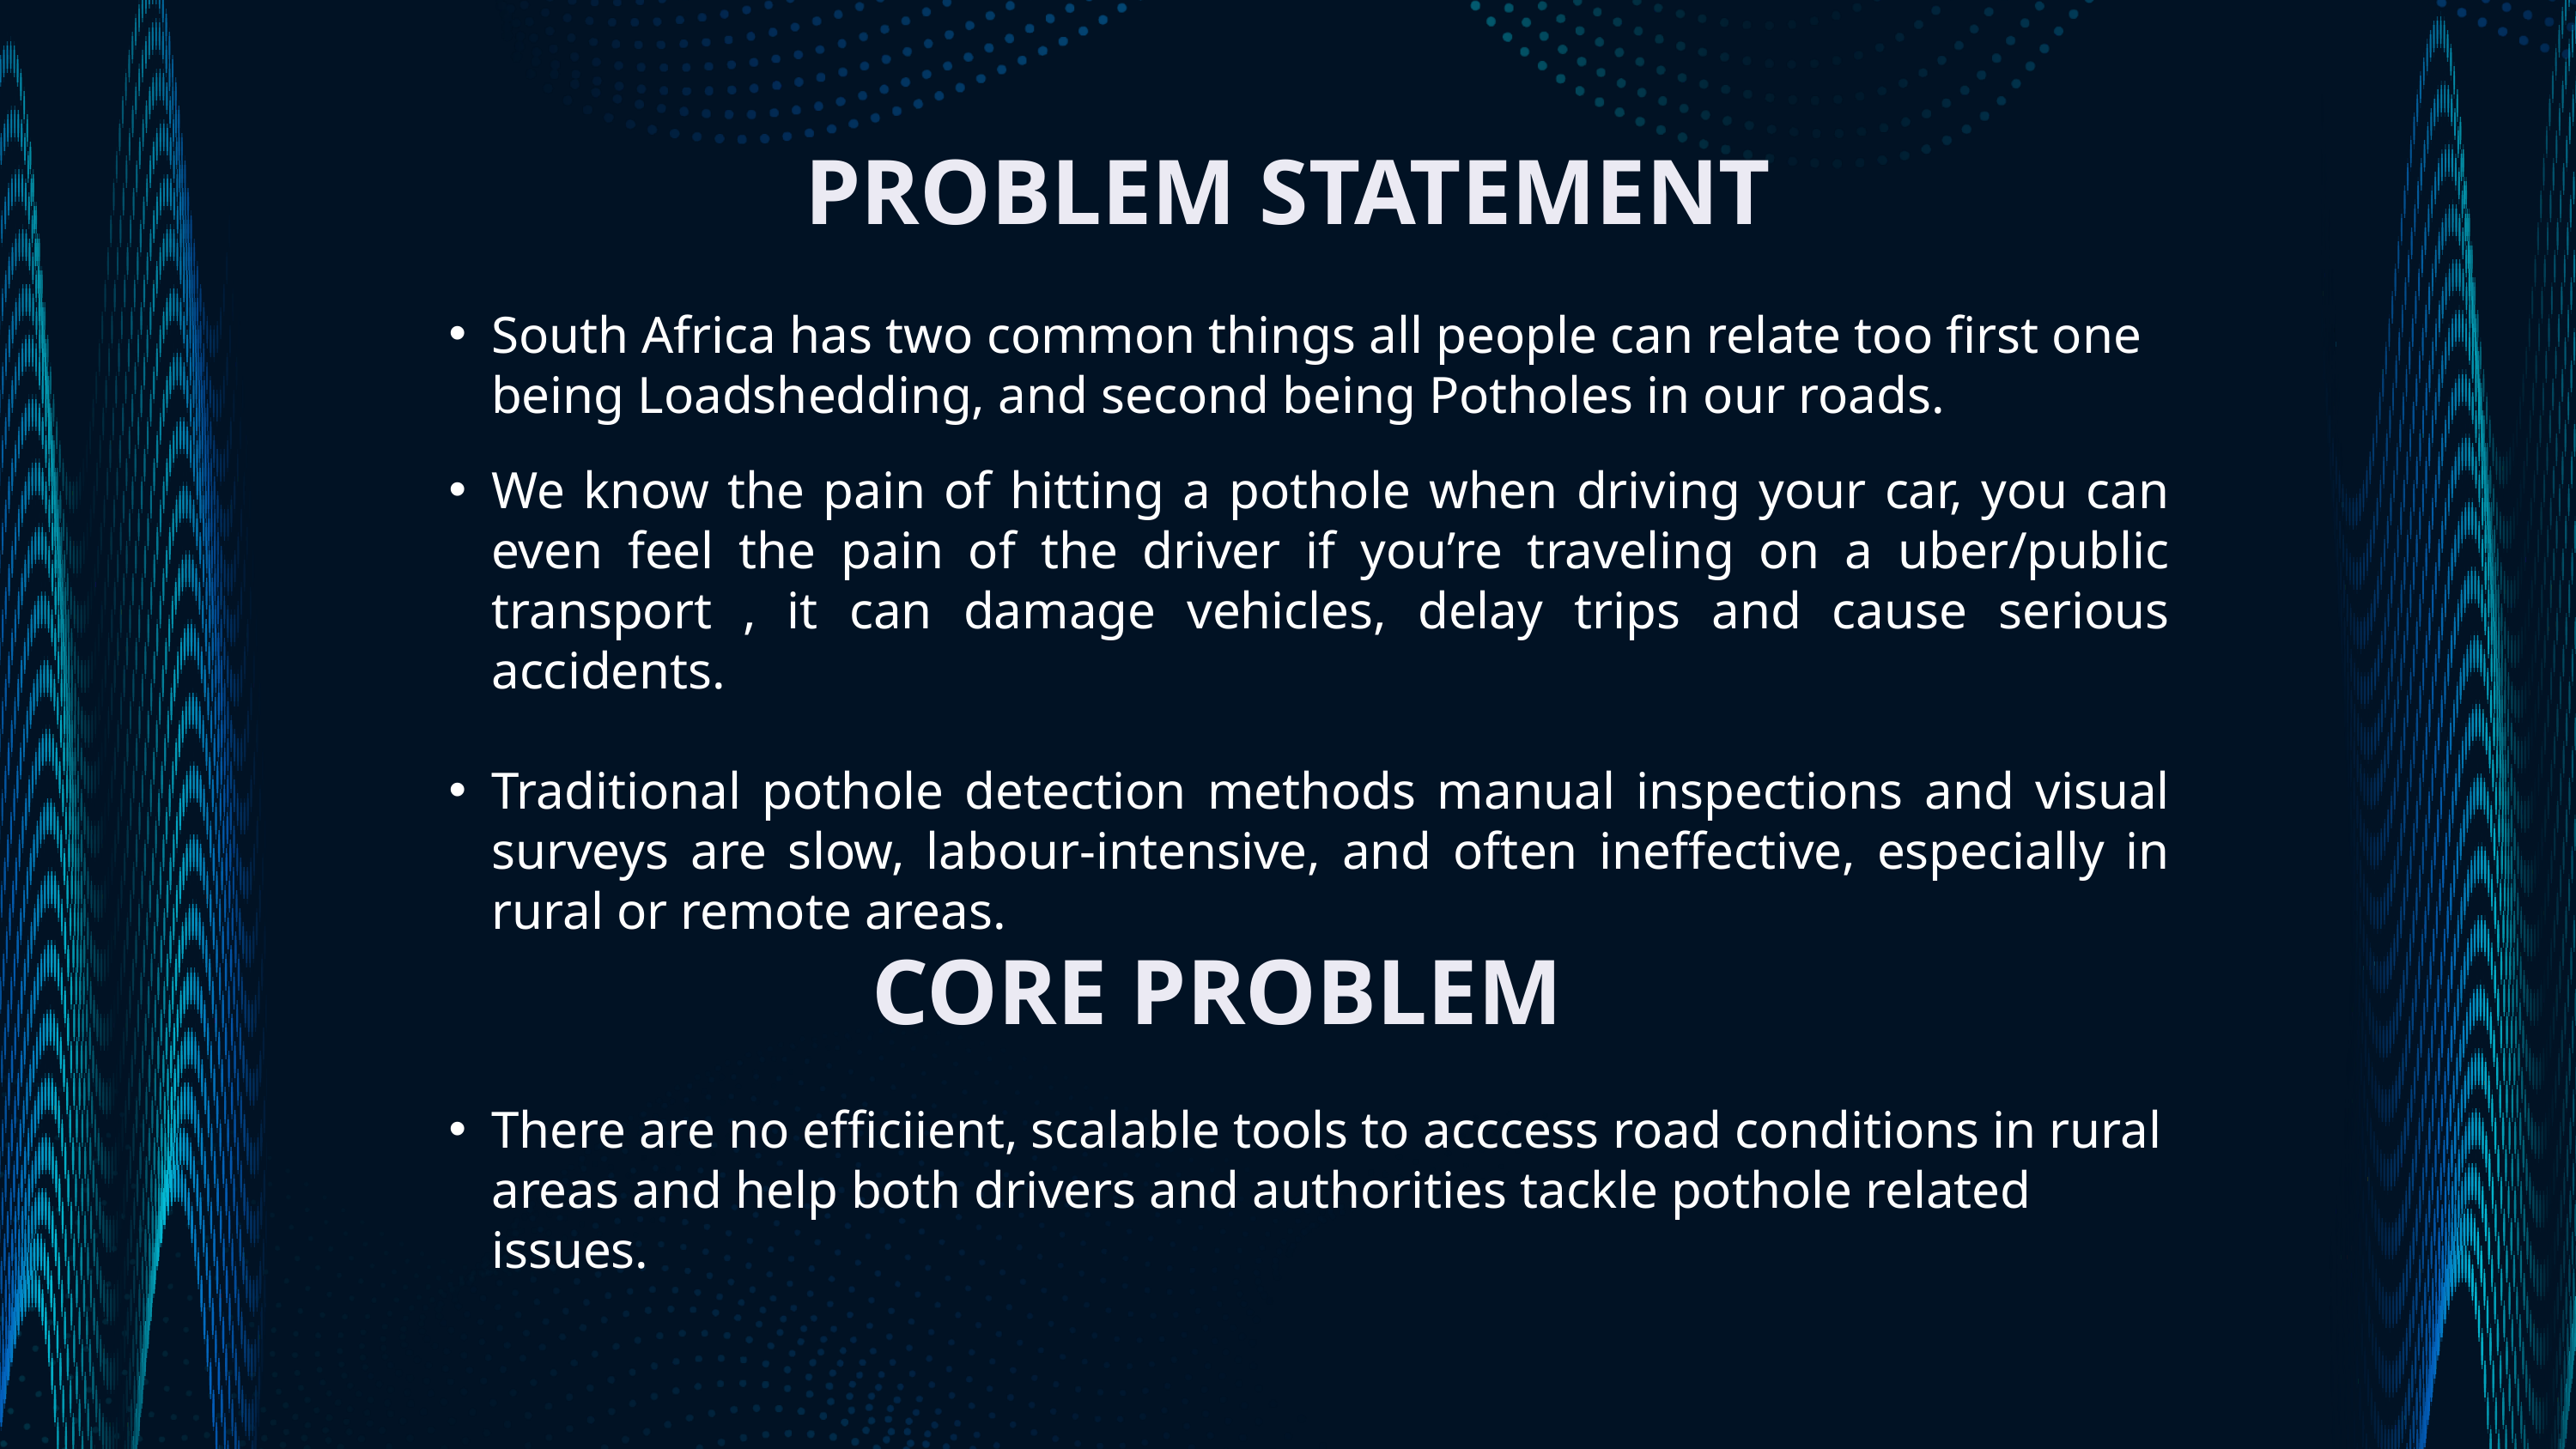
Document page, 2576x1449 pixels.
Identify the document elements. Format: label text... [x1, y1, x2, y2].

text_box South Africa has two common things all people can relate too first one being Loadshedding, and second being Potholes in our roads. [406, 242, 2170, 398]
text_box We know the pain of hitting a pothole when driving your car, you can even feel the pain of the driver if you’re traveling on a uber/public transport , it can damage vehicles, delay trips and cause serious accidents. Traditional pothole detection methods manual inspections and visual surveys are slow, labour-intensive, and often ineffective, especially in rural or remote areas. [406, 398, 2170, 935]
text_box There are no efficiient, scalable tools to acccess road conditions in rural areas and help both drivers and authorities tackle pothole related issues. [406, 1038, 2170, 1279]
text_box [0, 0, 267, 1449]
text_box CORE PROBLEM [144, 935, 2290, 1043]
text_box [267, 1043, 1664, 1449]
text_box PROBLEM STATEMENT [267, 135, 2321, 243]
text_box [267, 0, 2321, 135]
text_box [2321, 0, 2576, 1449]
